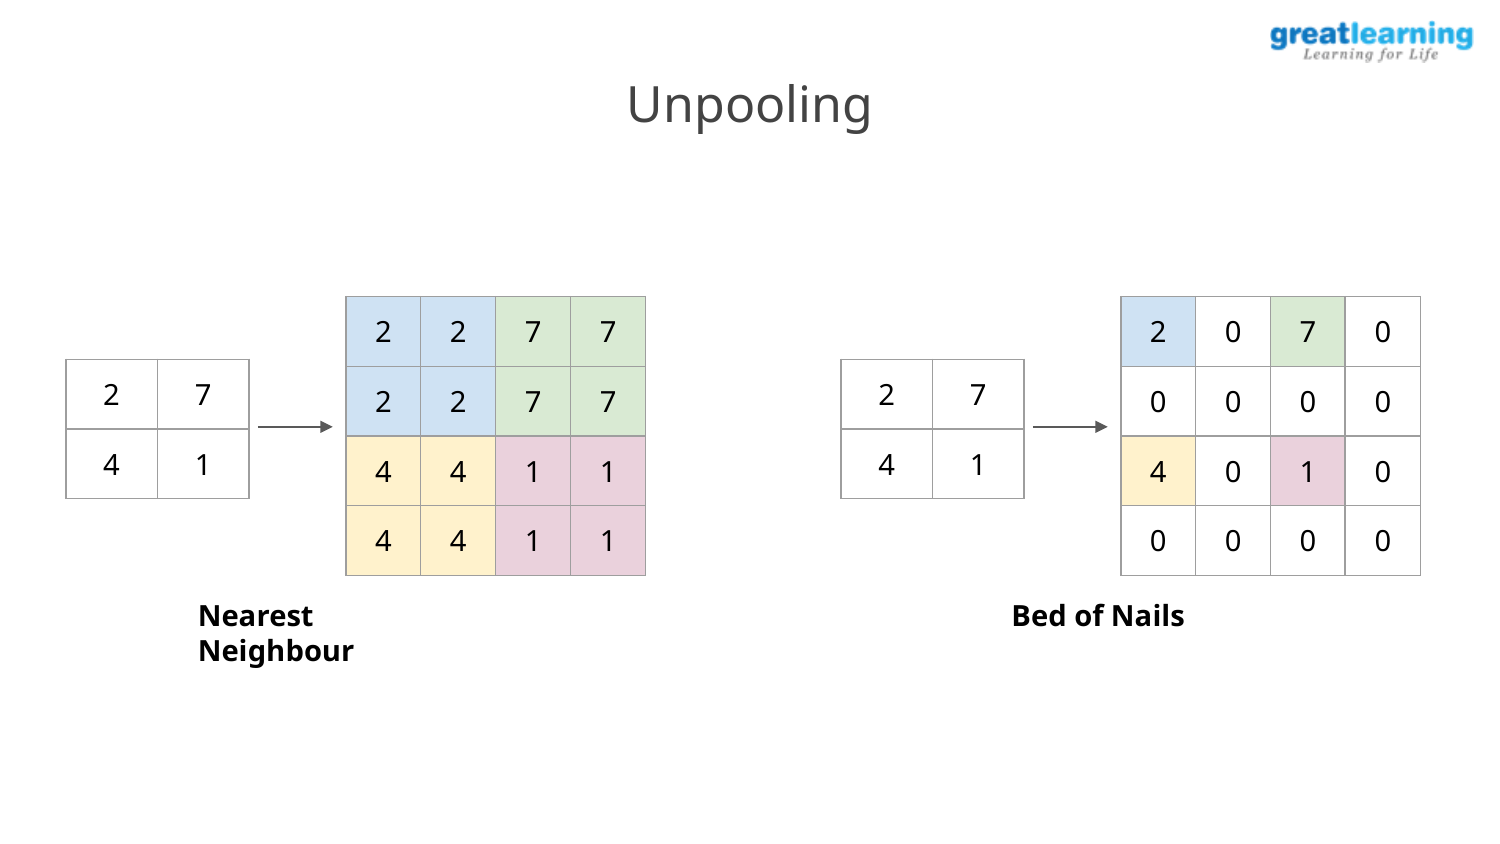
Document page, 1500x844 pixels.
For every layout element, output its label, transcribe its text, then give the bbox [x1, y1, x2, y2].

table_cell 0 [1196, 506, 1270, 575]
table_cell 1 [496, 437, 570, 505]
table_header 7 [933, 360, 1023, 428]
picture [1270, 20, 1474, 63]
table_header 2 [67, 360, 157, 428]
text_box Nearest Neighbour [182, 581, 462, 638]
table_cell 1 [158, 430, 248, 498]
table_cell 4 [421, 506, 495, 575]
table_cell 1 [496, 506, 570, 575]
table_cell 0 [1346, 367, 1420, 435]
table_cell 4 [842, 430, 932, 498]
table_cell 1 [571, 506, 645, 575]
table_cell 2 [421, 367, 495, 435]
table_header 7 [1271, 297, 1344, 366]
table_cell 1 [571, 437, 645, 505]
table_header 2 [1122, 297, 1195, 366]
table_cell 7 [571, 367, 645, 435]
table_header 7 [496, 297, 570, 366]
table_cell 0 [1122, 506, 1195, 575]
text_box Unpooling [154, 67, 1346, 138]
table_cell 1 [933, 430, 1023, 498]
table_header 0 [1346, 297, 1420, 366]
table_cell 0 [1122, 367, 1195, 435]
table_cell 1 [1271, 437, 1344, 505]
table_header 2 [421, 297, 495, 366]
table_header 2 [842, 360, 932, 428]
table_cell 2 [347, 367, 420, 435]
table_cell 4 [1122, 437, 1195, 505]
table_cell 0 [1196, 437, 1270, 505]
table_header 7 [158, 360, 248, 428]
table_cell 4 [421, 437, 495, 505]
table_cell 0 [1271, 506, 1344, 575]
table_cell 0 [1196, 367, 1270, 435]
table_header 0 [1196, 297, 1270, 366]
table_header 7 [571, 297, 645, 366]
table_header 2 [347, 297, 420, 366]
table_cell 4 [347, 506, 420, 575]
table_cell 0 [1346, 437, 1420, 505]
table_cell 0 [1346, 506, 1420, 575]
text_box Bed of Nails [996, 581, 1208, 638]
table_cell 7 [496, 367, 570, 435]
table_cell 4 [347, 437, 420, 505]
table_cell 4 [67, 430, 157, 498]
table_cell 0 [1271, 367, 1344, 435]
